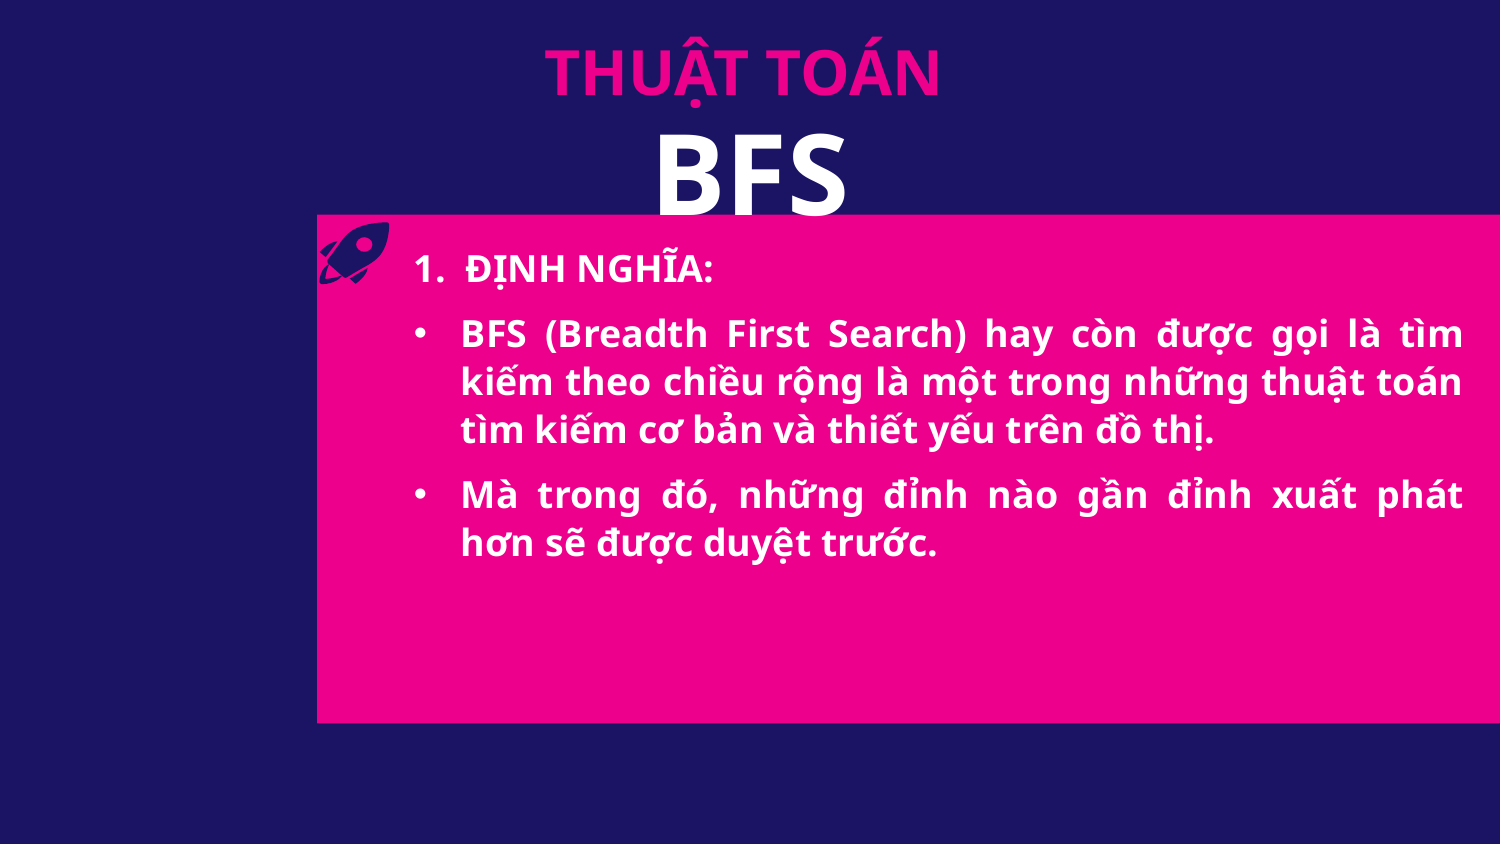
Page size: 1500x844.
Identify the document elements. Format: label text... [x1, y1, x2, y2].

title BFS [635, 110, 1239, 238]
text_box 1. ĐỊNH NGHĨA: BFS (Breadth First Search) hay còn được gọi là tìm kiếm theo chiều rộng là một trong những thuật toán tìm kiếm cơ bản và thiết yếu trên đồ thị. Mà trong đó, những đỉnh nào gần đỉnh xuất phát hơn sẽ được duyệt trước. [399, 274, 1481, 564]
title THUẬT TOÁN [211, 18, 1293, 129]
text_box [317, 214, 1500, 724]
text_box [319, 221, 390, 285]
